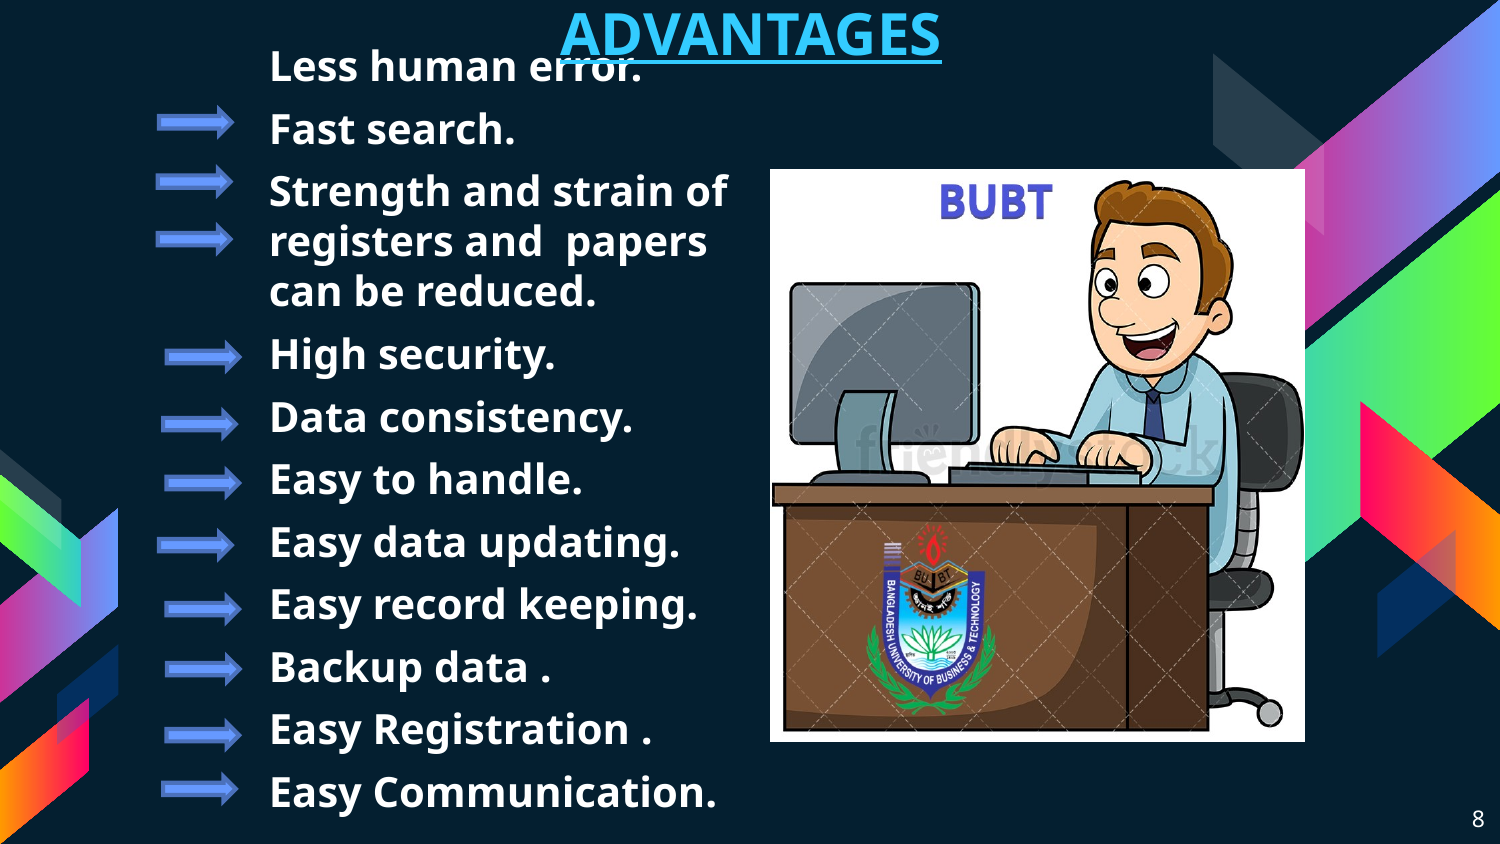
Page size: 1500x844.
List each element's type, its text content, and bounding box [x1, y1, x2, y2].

text_box Less human error. Fast search. Strength and strain of registers and papers can be reduced. High security. Data consistency. Easy to handle. Easy data updating. Easy record keeping. Backup data . Easy Registration . Easy Communication. [254, 280, 796, 831]
text_box [161, 406, 239, 442]
text_box 8 [1403, 789, 1500, 844]
picture [770, 168, 1305, 742]
text_box [156, 104, 235, 140]
text_box ADVANTAGES [545, 0, 957, 145]
text_box [164, 651, 243, 687]
text_box [156, 527, 235, 563]
text_box [155, 221, 234, 257]
text_box [164, 591, 243, 627]
text_box [164, 465, 243, 501]
text_box [155, 164, 234, 200]
text_box [164, 717, 243, 753]
text_box [164, 339, 243, 375]
text_box [161, 771, 239, 807]
